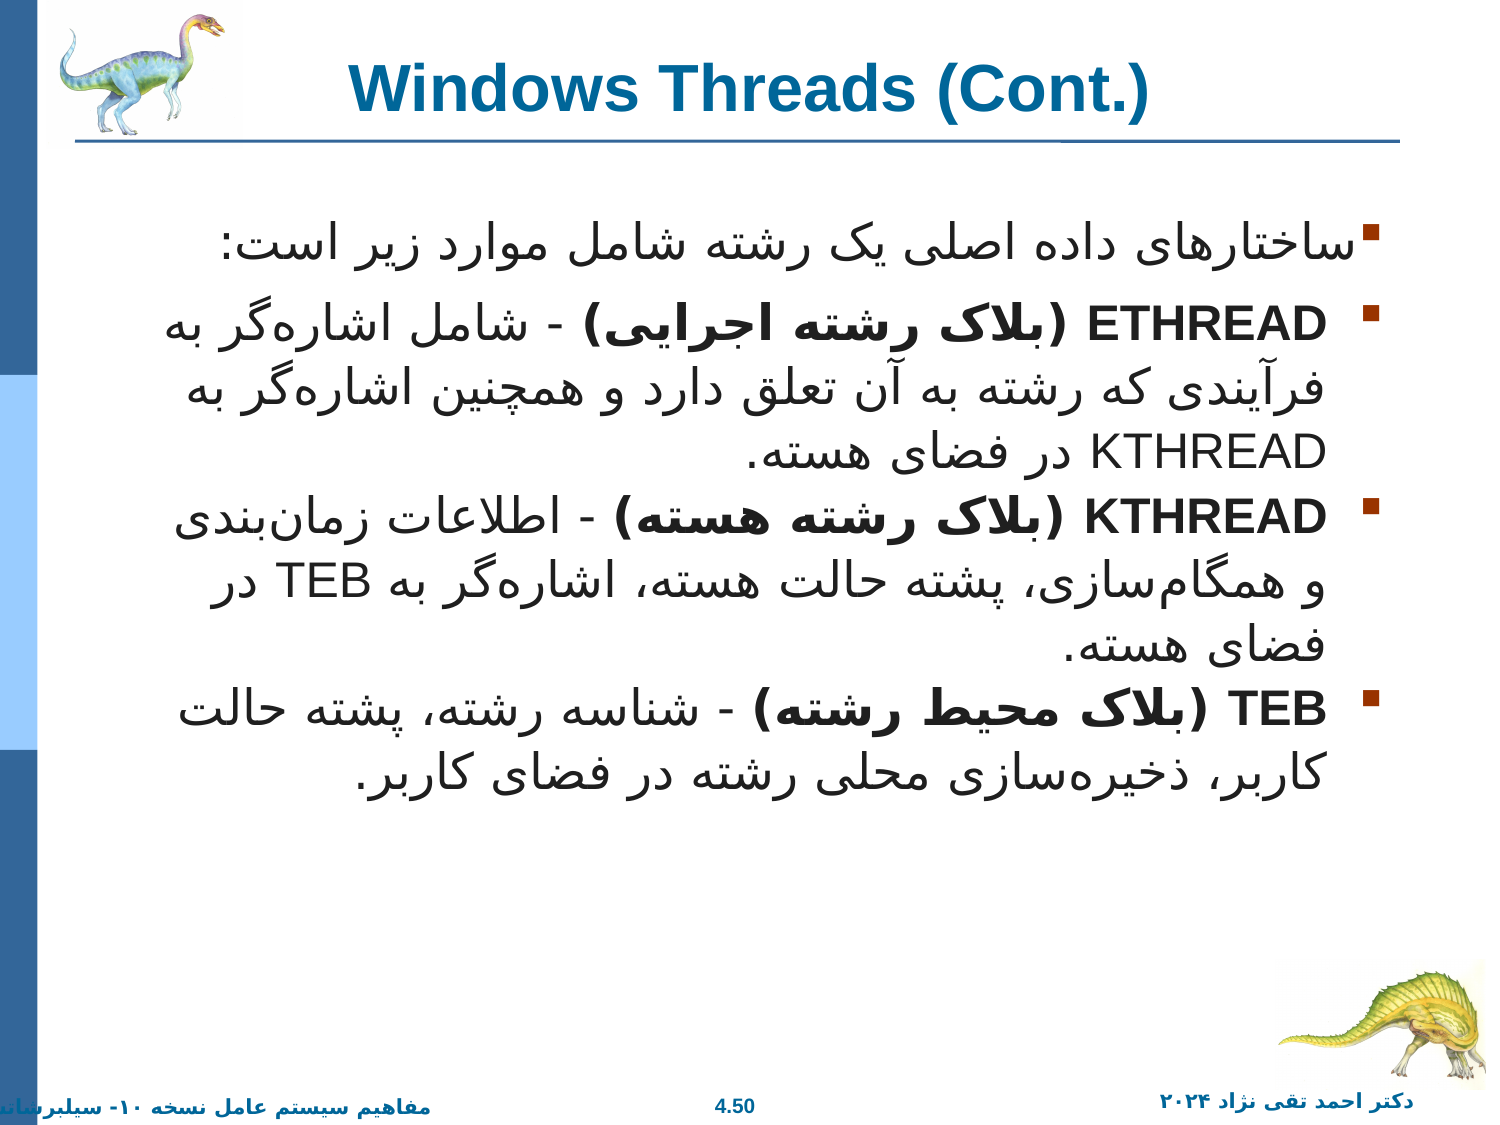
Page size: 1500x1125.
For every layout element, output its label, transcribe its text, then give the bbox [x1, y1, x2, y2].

picture [46, 0, 243, 149]
title Windows Threads (Cont.) [75, 37, 1425, 133]
picture [1275, 959, 1486, 1090]
list ساختارهای داده اصلی یک رشته شامل موارد زیر است: ETHREAD (بلاک رشته اجرایی) - شامل اشاره‌گر به فرآیندی که رشته به آن تعلق دارد و همچنین اشاره‌گر به KTHREAD در فضای هسته. KTHREAD (بلاک رشته هسته) - اطلاعات زمان‌بندی و همگام‌سازی، پشته حالت هسته، اشاره‌گر به TEB در فضای هسته. TEB (بلاک محیط رشته) - شناسه رشته، پشته حالت کاربر، ذخیره‌سازی محلی رشته در فضای کاربر. [135, 197, 1399, 1042]
